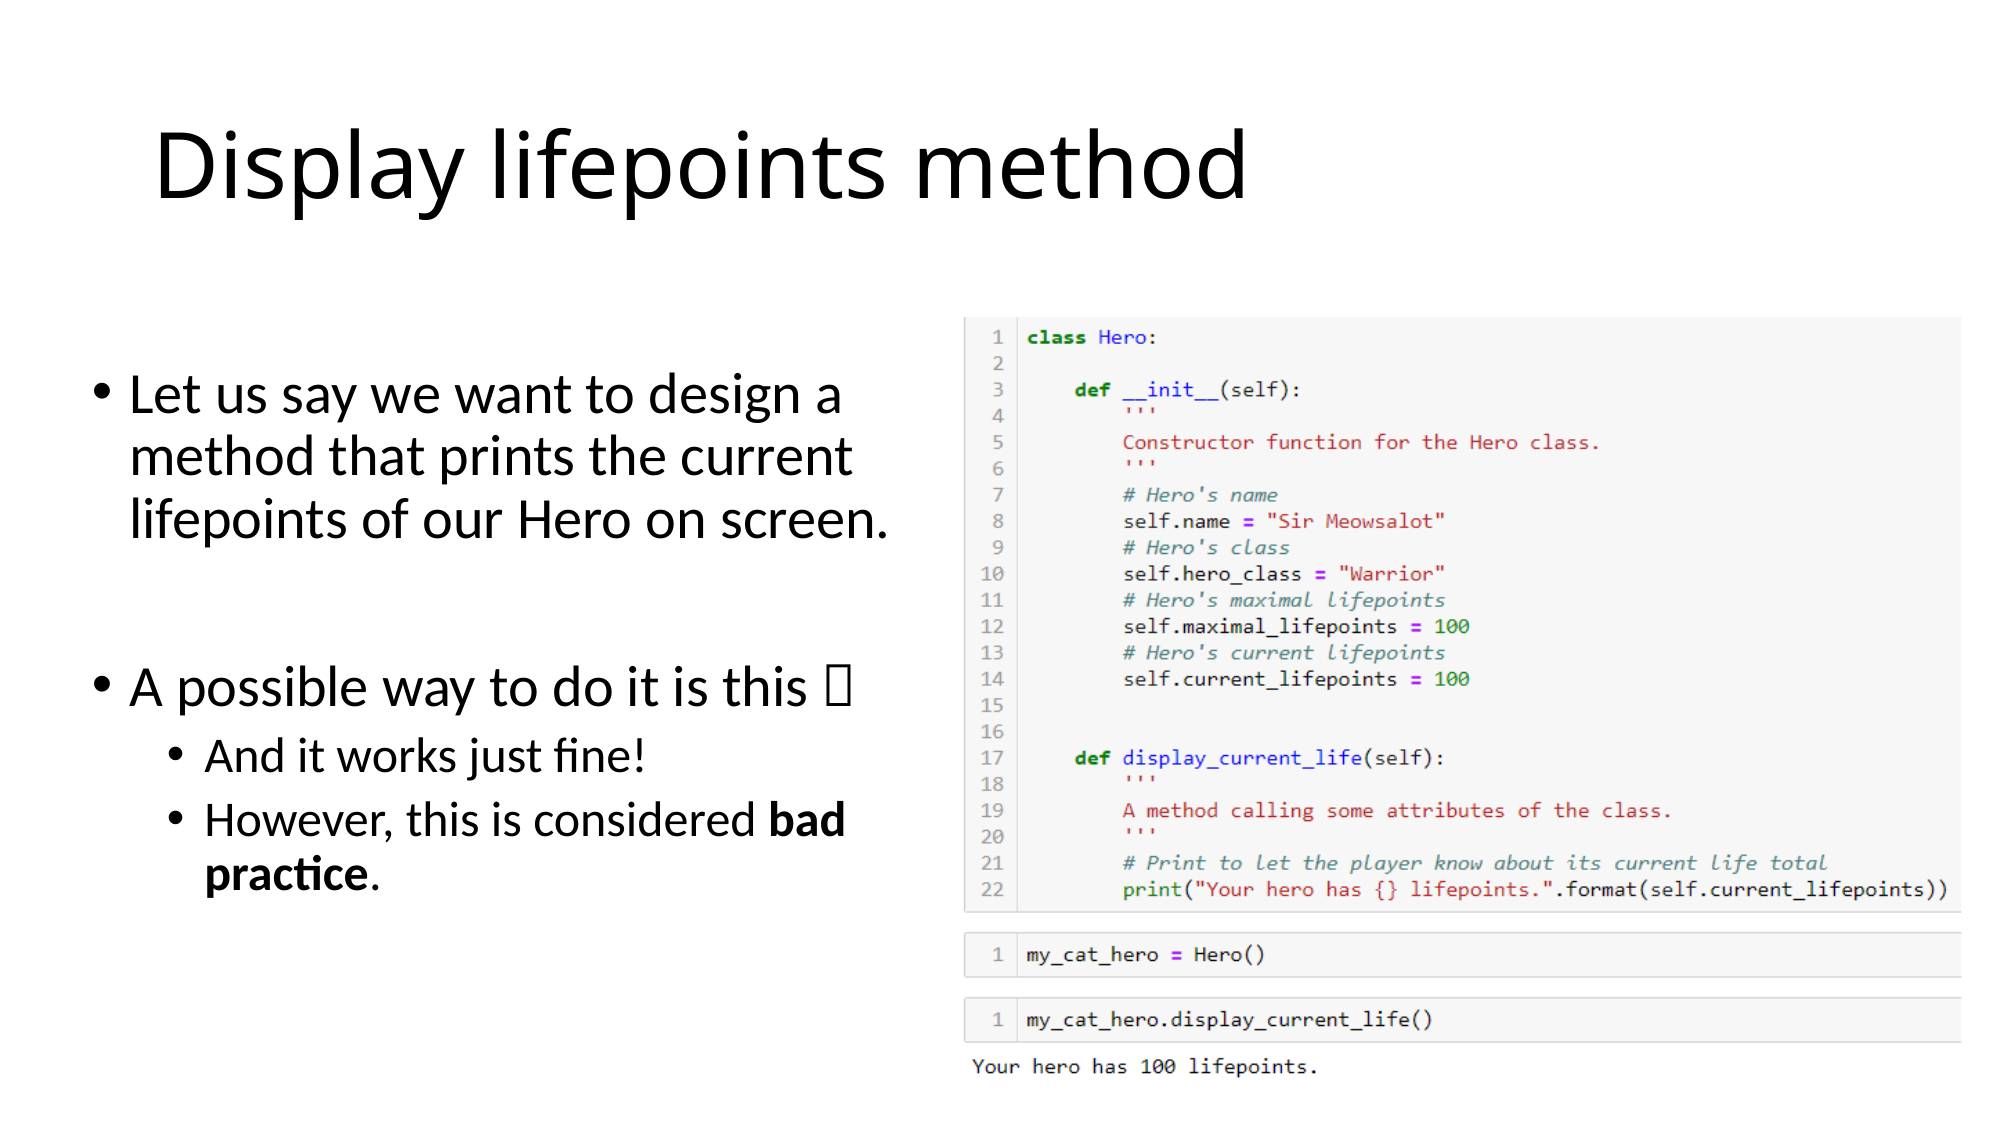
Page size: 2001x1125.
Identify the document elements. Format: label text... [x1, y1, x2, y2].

list Let us say we want to design a method that prints the current lifepoints of our Hero on screen. A possible way to do it is this  And it works just fine! However, this is considered bad practice. [76, 355, 948, 1125]
picture [960, 317, 1962, 1081]
title Display lifepoints method [137, 59, 1863, 278]
